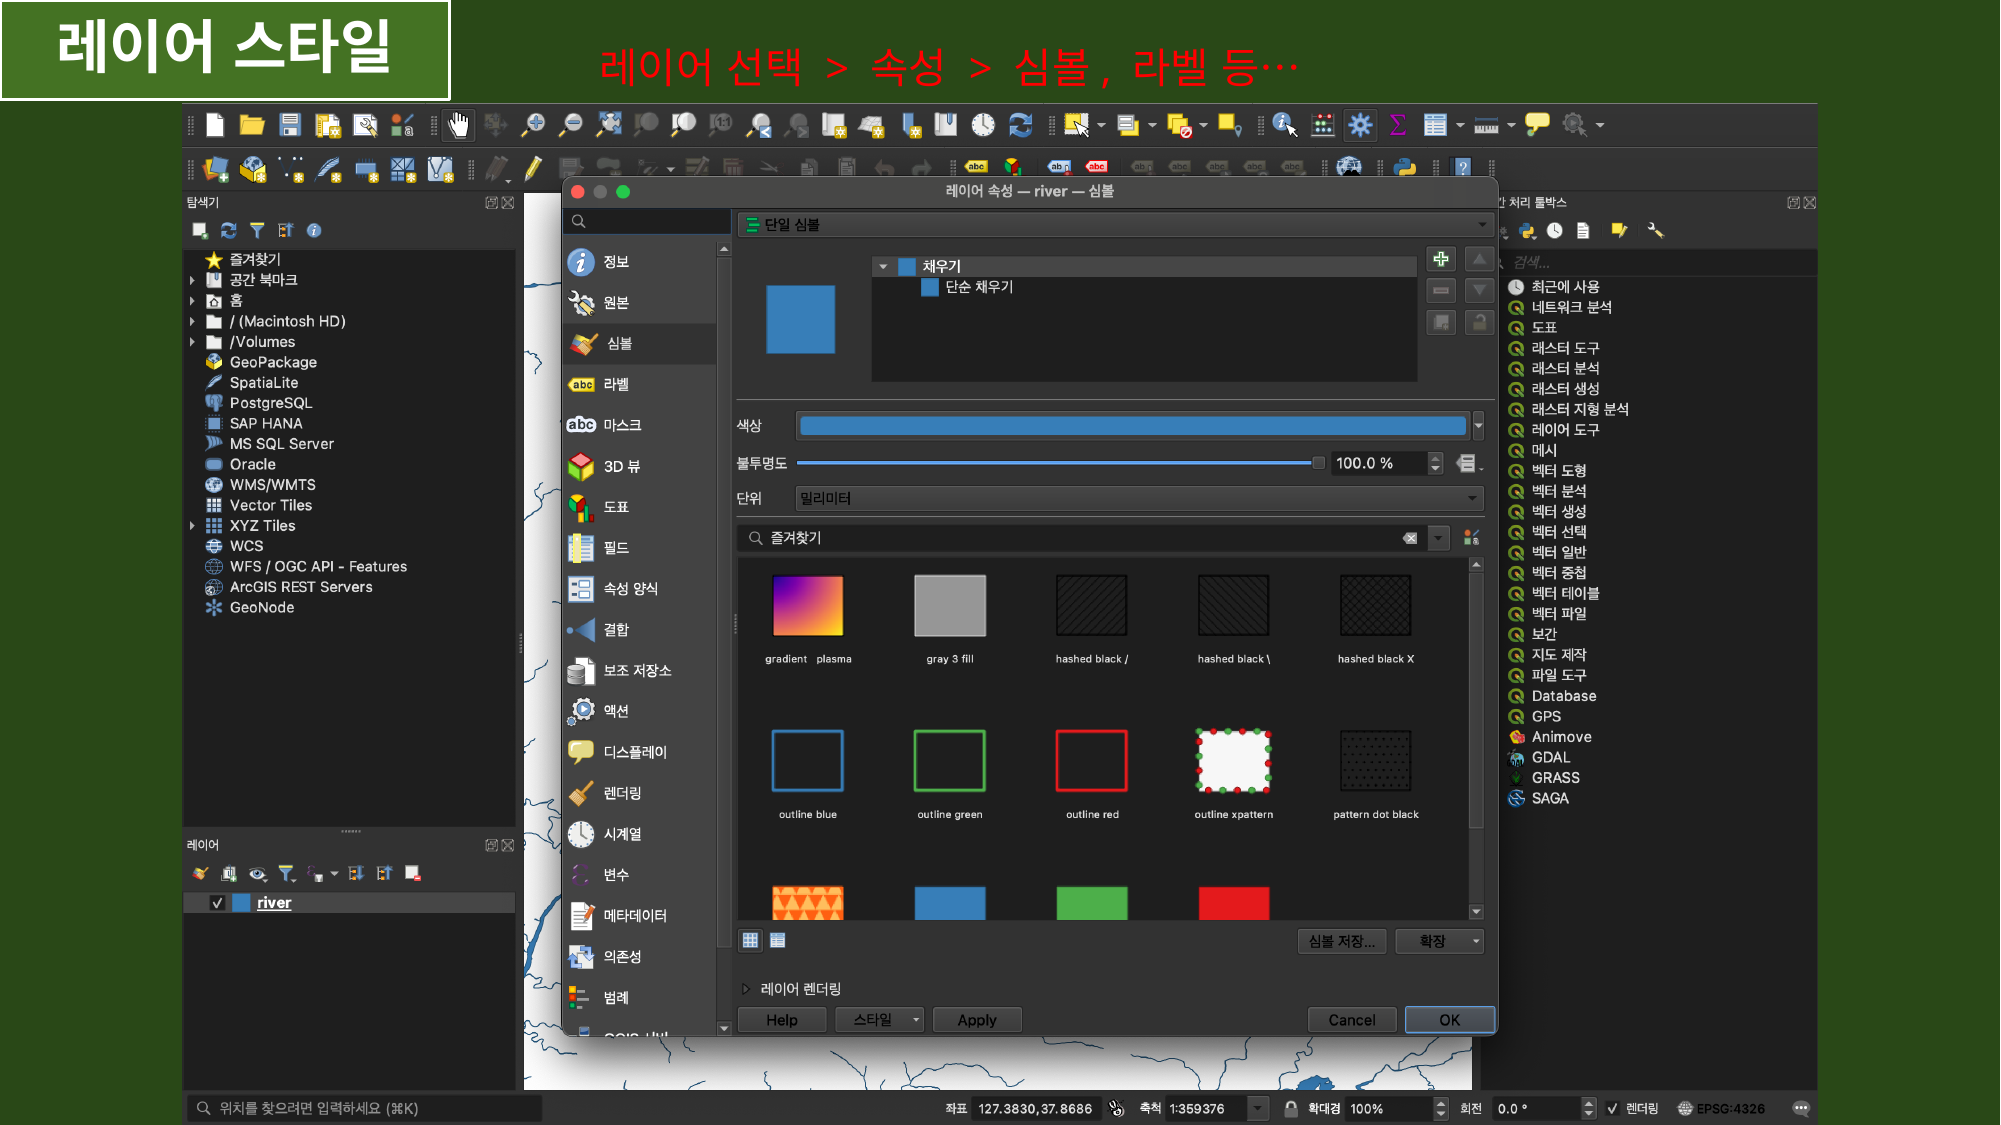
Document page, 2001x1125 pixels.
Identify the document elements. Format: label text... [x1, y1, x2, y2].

text_box 레이어 선택 > 속성 > 심볼, 라벨 등… [449, 34, 1451, 100]
text_box 레이어 스타일 [0, 0, 450, 100]
picture [182, 103, 1818, 1125]
